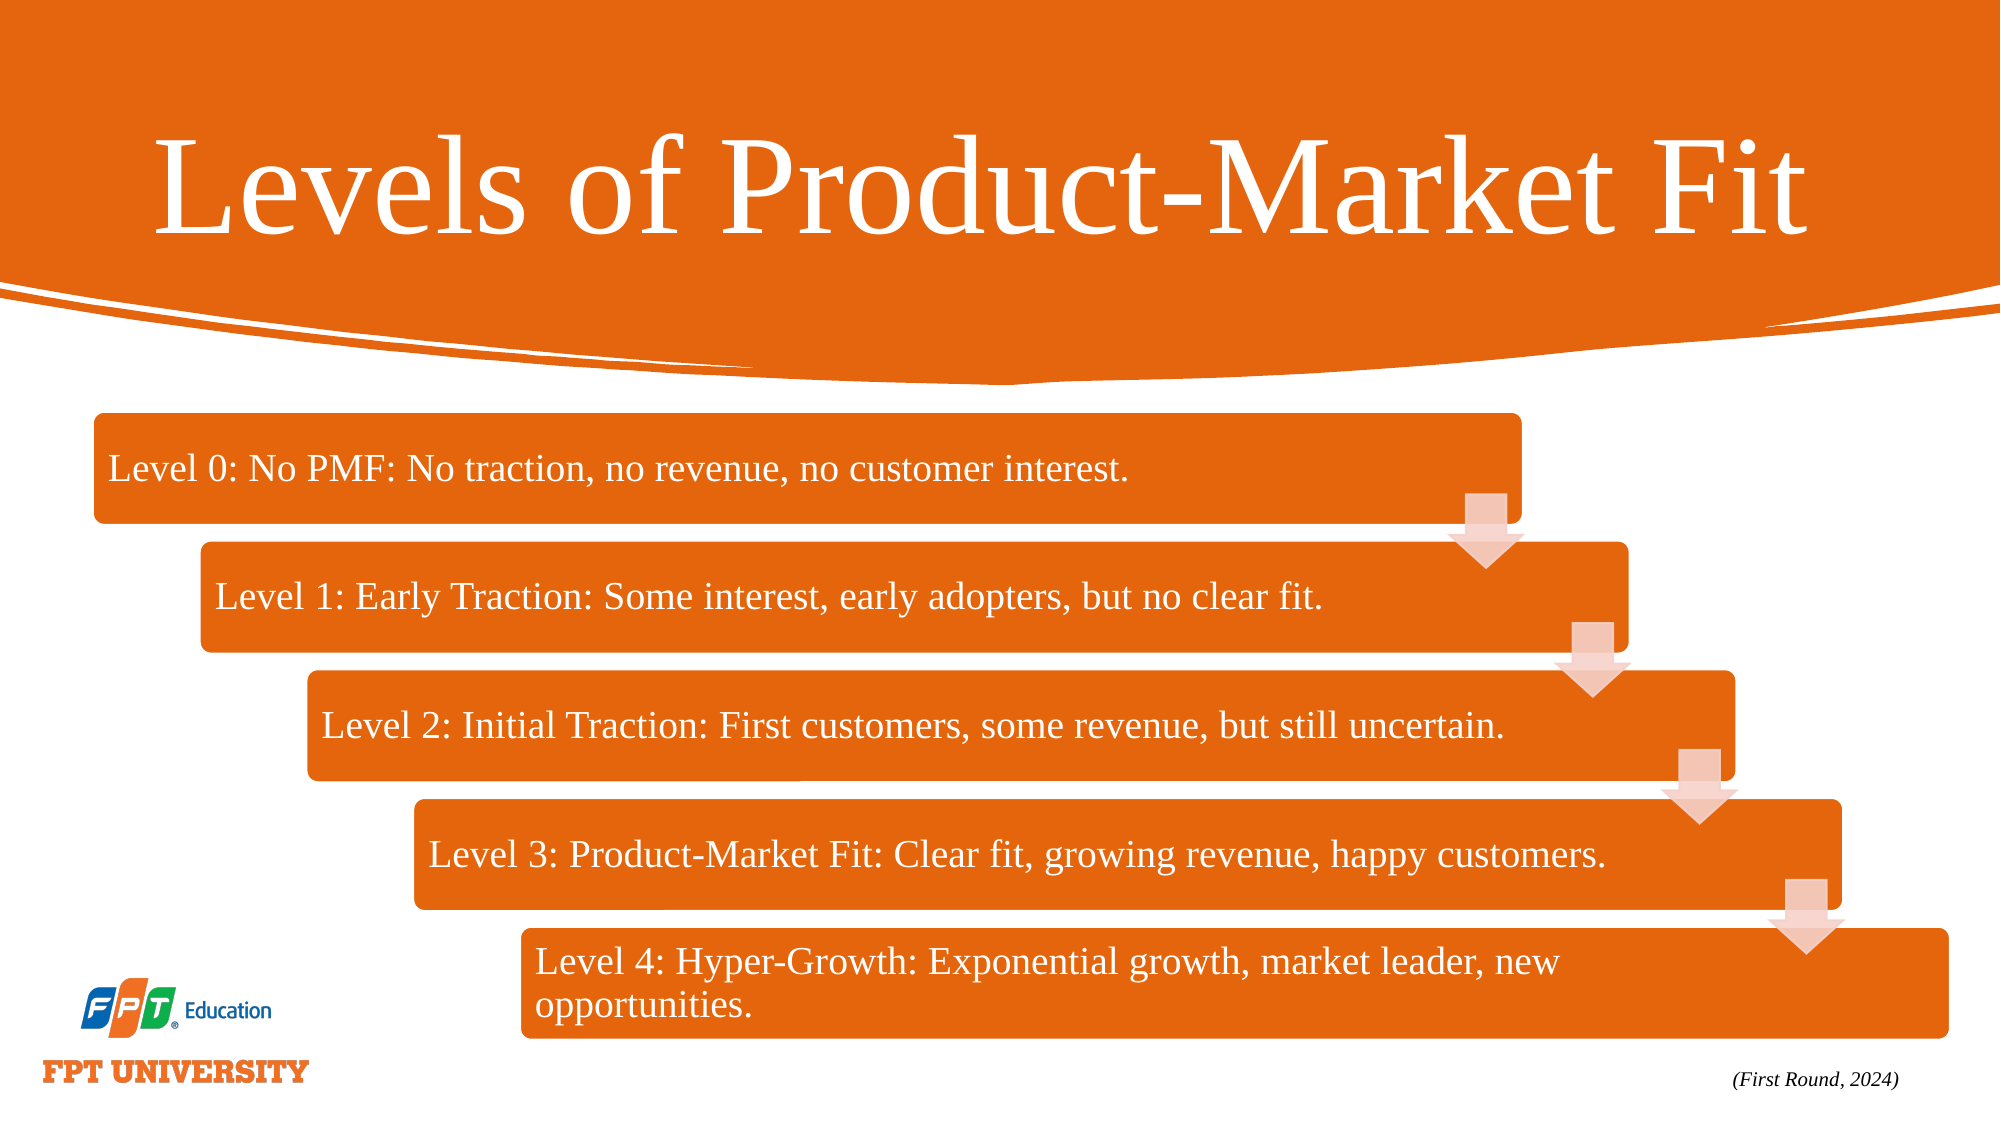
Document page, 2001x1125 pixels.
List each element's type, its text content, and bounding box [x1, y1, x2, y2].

text_box (First Round, 2024) [1717, 1052, 2000, 1104]
text_box [1785, 286, 2000, 325]
title Levels of Product-Market Fit [137, 65, 1863, 287]
picture [43, 978, 310, 1083]
text_box [0, 0, 2000, 386]
text_box [0, 298, 2000, 1125]
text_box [92, 411, 1951, 1041]
text_box [0, 283, 699, 365]
